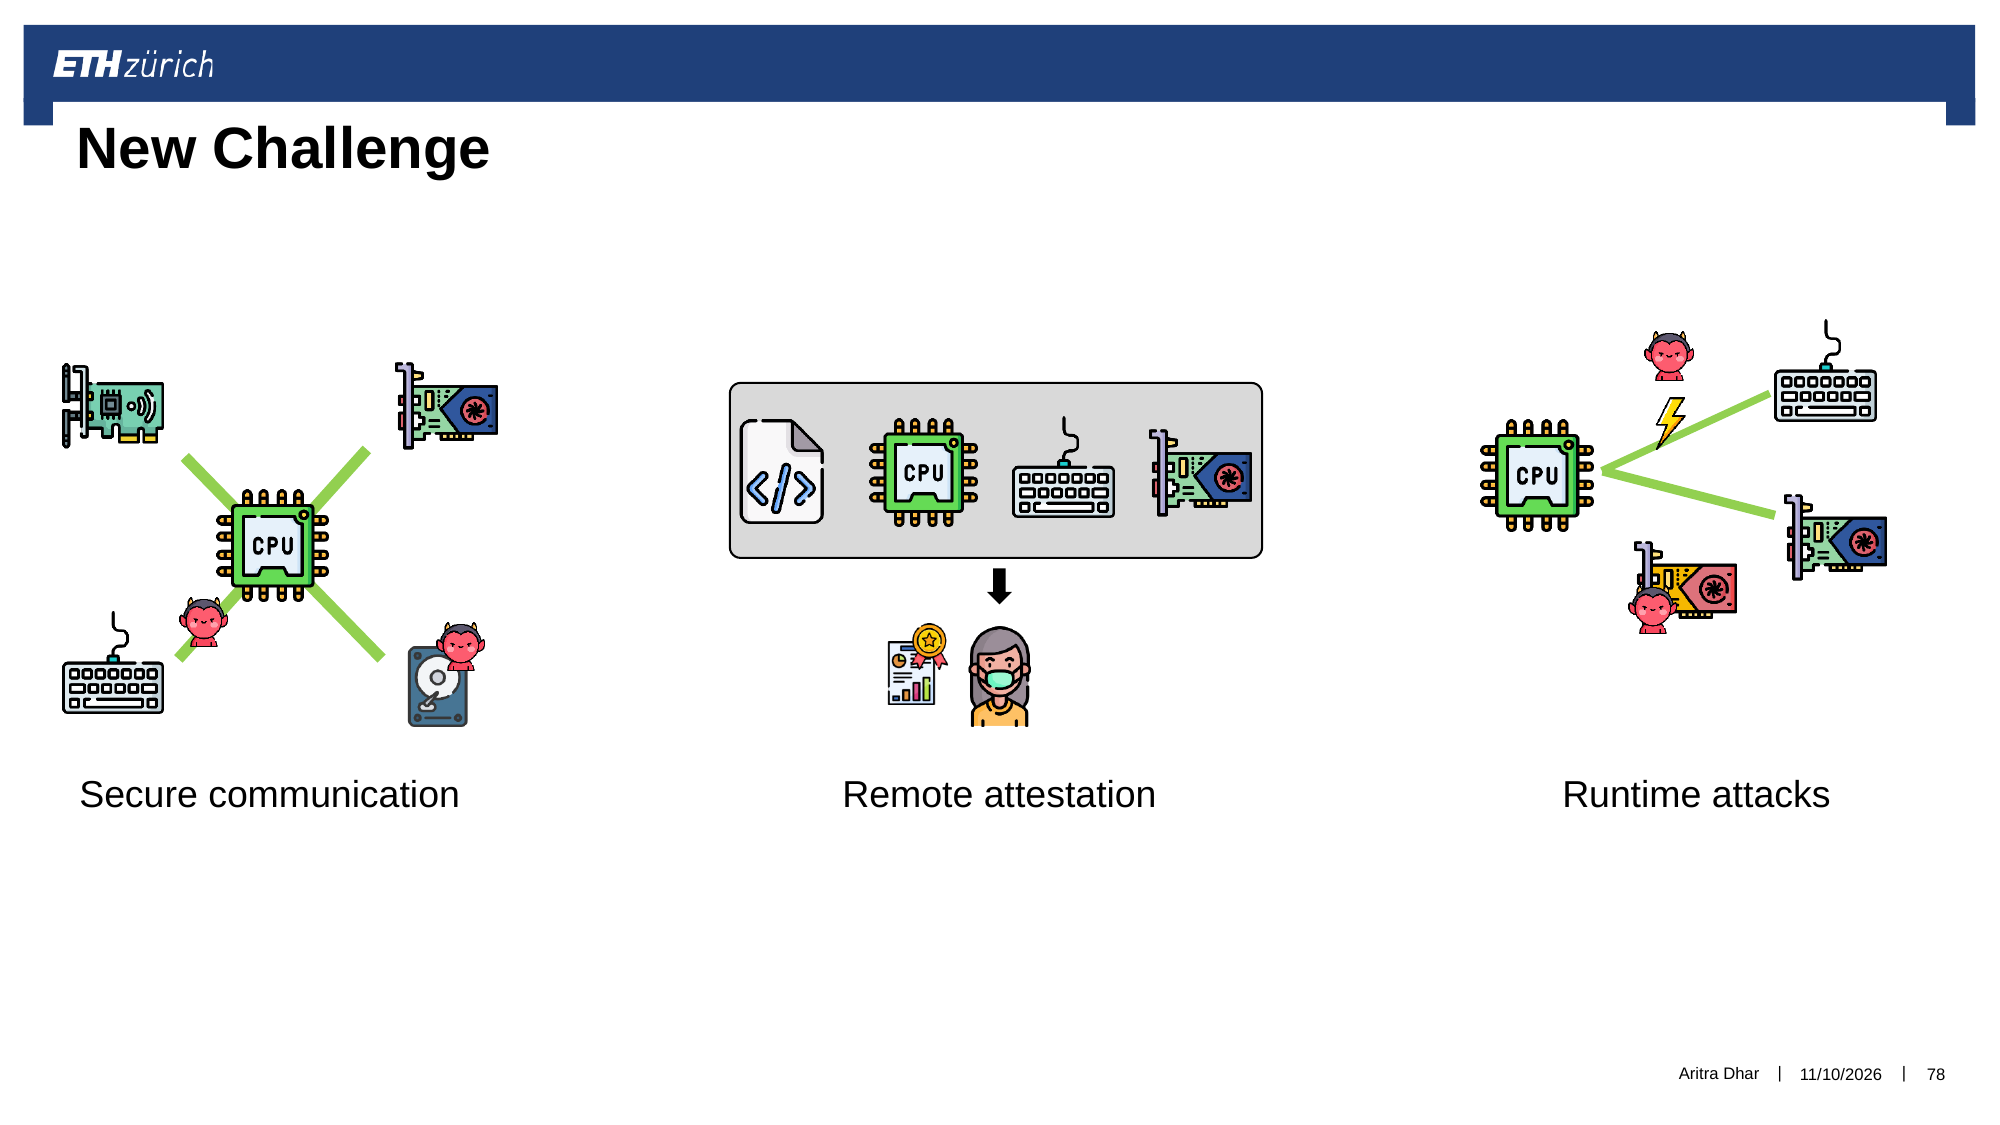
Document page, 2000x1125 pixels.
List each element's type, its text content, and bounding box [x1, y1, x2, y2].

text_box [1480, 319, 1887, 636]
slide_number 78 [1906, 1034, 1966, 1112]
text_box Remote attestation [827, 762, 1172, 823]
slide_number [1790, 1034, 1892, 1112]
text_box Runtime attacks [1547, 762, 1846, 823]
footer Aritra Dhar [999, 1034, 1760, 1111]
text_box Secure communication [64, 762, 475, 823]
title New Challenge [53, 101, 1946, 262]
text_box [729, 382, 1263, 727]
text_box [61, 354, 498, 727]
